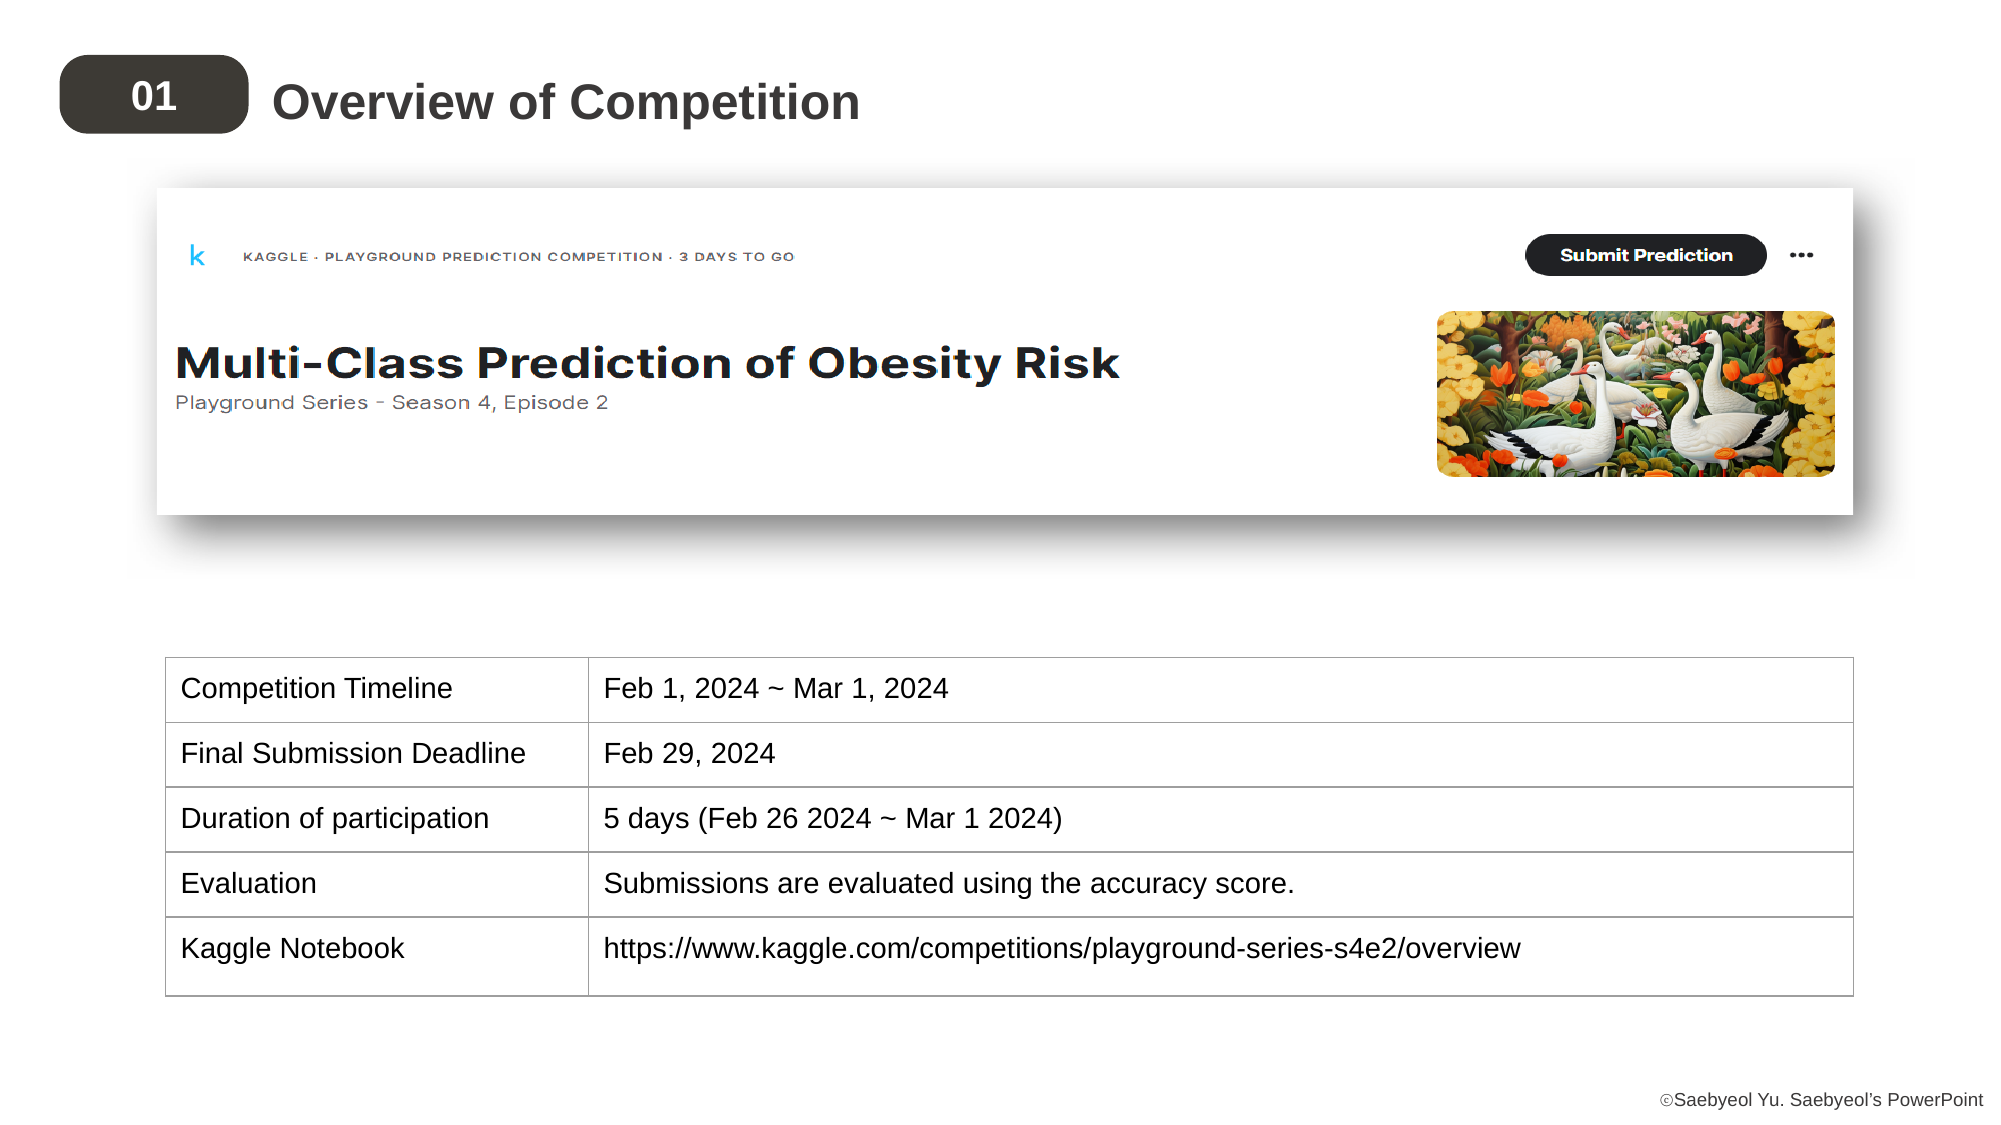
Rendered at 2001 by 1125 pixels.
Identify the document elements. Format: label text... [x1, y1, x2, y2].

text_box Overview of Competition [256, 62, 890, 170]
table_cell 5 days (Feb 26 2024 ~ Mar 1 2024) [589, 788, 1853, 851]
table_cell Final Submission Deadline [166, 723, 588, 786]
table_cell https://www.kaggle.com/competitions/playground-series-s4e2/overview [589, 918, 1853, 995]
table_cell Kaggle Notebook [166, 918, 588, 995]
table_header Feb 1, 2024 ~ Mar 1, 2024 [589, 658, 1853, 722]
table_header Competition Timeline [166, 658, 588, 722]
table_cell Submissions are evaluated using the accuracy score. [589, 853, 1853, 916]
table_cell Feb 29, 2024 [589, 723, 1853, 786]
text_box [59, 54, 249, 134]
table_cell Evaluation [166, 853, 588, 916]
table_cell Duration of participation [166, 788, 588, 851]
picture [156, 188, 1854, 516]
text_box 01 [92, 61, 216, 127]
